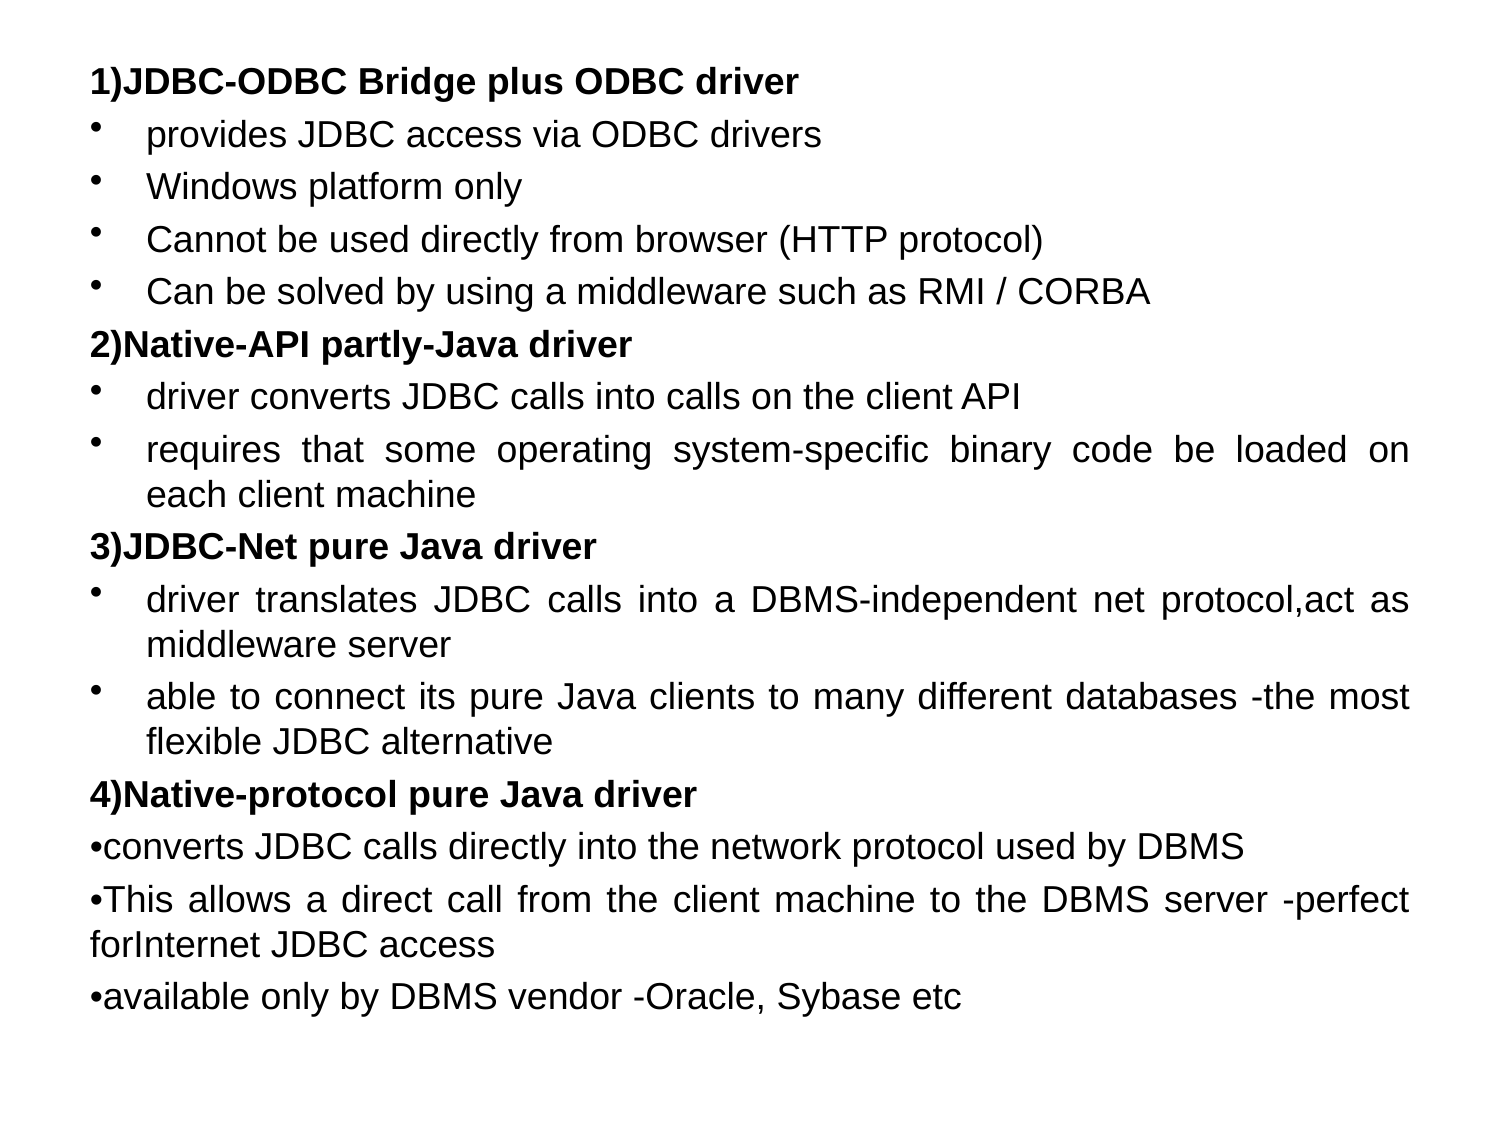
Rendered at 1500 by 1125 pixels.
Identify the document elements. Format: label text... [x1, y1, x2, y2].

list 1)JDBC-ODBC Bridge plus ODBC driver provides JDBC access via ODBC drivers Windows platform only Cannot be used directly from browser (HTTP protocol) Can be solved by using a middleware such as RMI / CORBA 2)Native-API partly-Java driver driver converts JDBC calls into calls on the client API requires that some operating system-specific binary code be loaded on each client machine 3)JDBC-Net pure Java driver driver translates JDBC calls into a DBMS-independent net protocol,act as middleware server able to connect its pure Java clients to many different databases -the most flexible JDBC alternative 4)Native-protocol pure Java driver •converts JDBC calls directly into the network protocol used by DBMS •This allows a direct call from the client machine to the DBMS server -perfect forInternet JDBC access •available only by DBMS vendor -Oracle, Sybase etc [74, 49, 1426, 1006]
